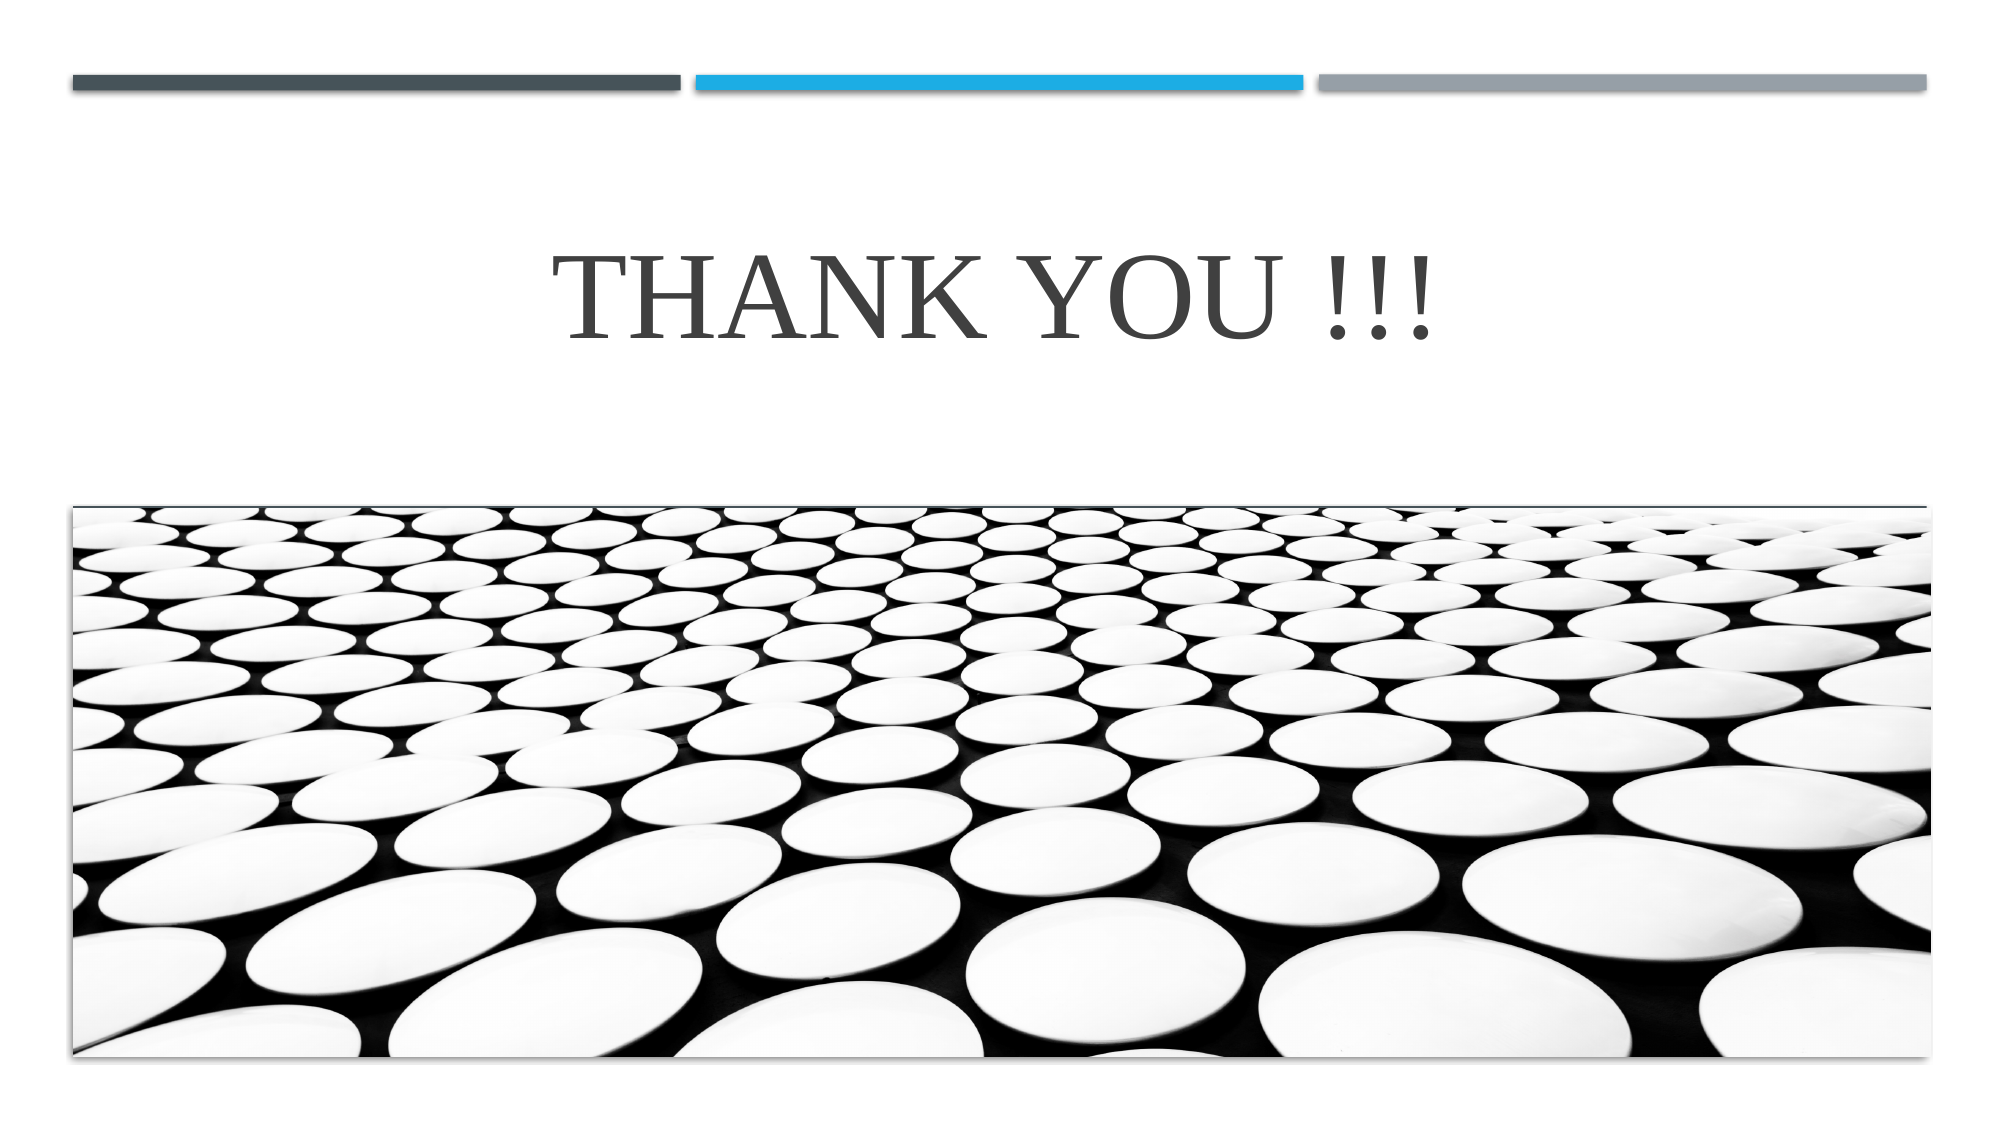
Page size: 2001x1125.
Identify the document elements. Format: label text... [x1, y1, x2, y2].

picture [73, 508, 1932, 1058]
title Thank you !!! [95, 167, 1899, 410]
